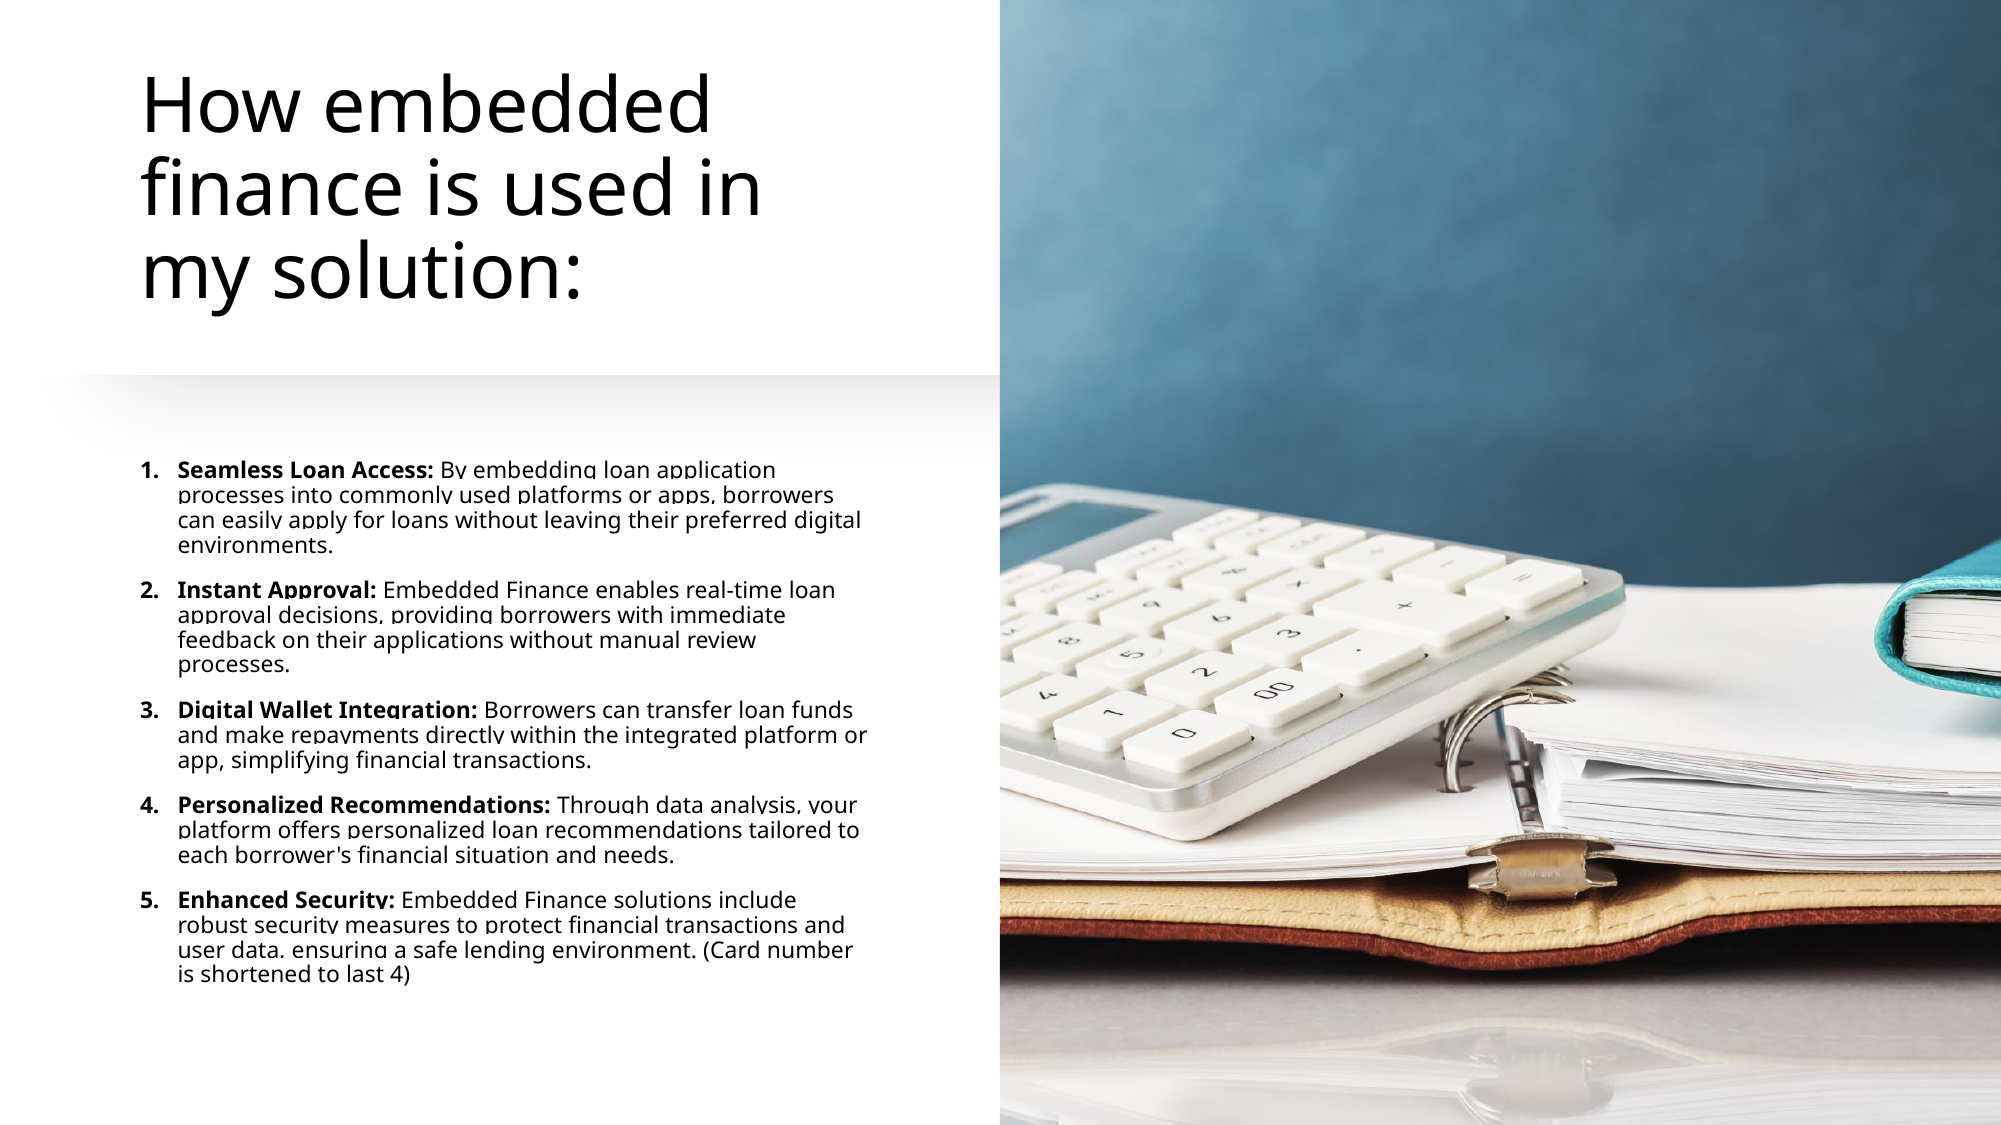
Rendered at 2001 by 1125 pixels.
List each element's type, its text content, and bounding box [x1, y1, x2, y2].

title How embedded finance is used in my solution: [124, 57, 888, 324]
text_box [0, 376, 999, 1125]
list Seamless Loan Access: By embedding loan application processes into commonly used platforms or apps, borrowers can easily apply for loans without leaving their preferred digital environments. Instant Approval: Embedded Finance enables real-time loan approval decisions, providing borrowers with immediate feedback on their applications without manual review processes. Digital Wallet Integration: Borrowers can transfer loan funds and make repayments directly within the integrated platform or app, simplifying financial transactions. Personalized Recommendations: Through data analysis, your platform offers personalized loan recommendations tailored to each borrower's financial situation and needs. Enhanced Security: Embedded Finance solutions include robust security measures to protect financial transactions and user data, ensuring a safe lending environment. (Card number is shortened to last 4) [124, 450, 888, 1043]
picture [999, 0, 2001, 1125]
text_box [0, 0, 999, 376]
